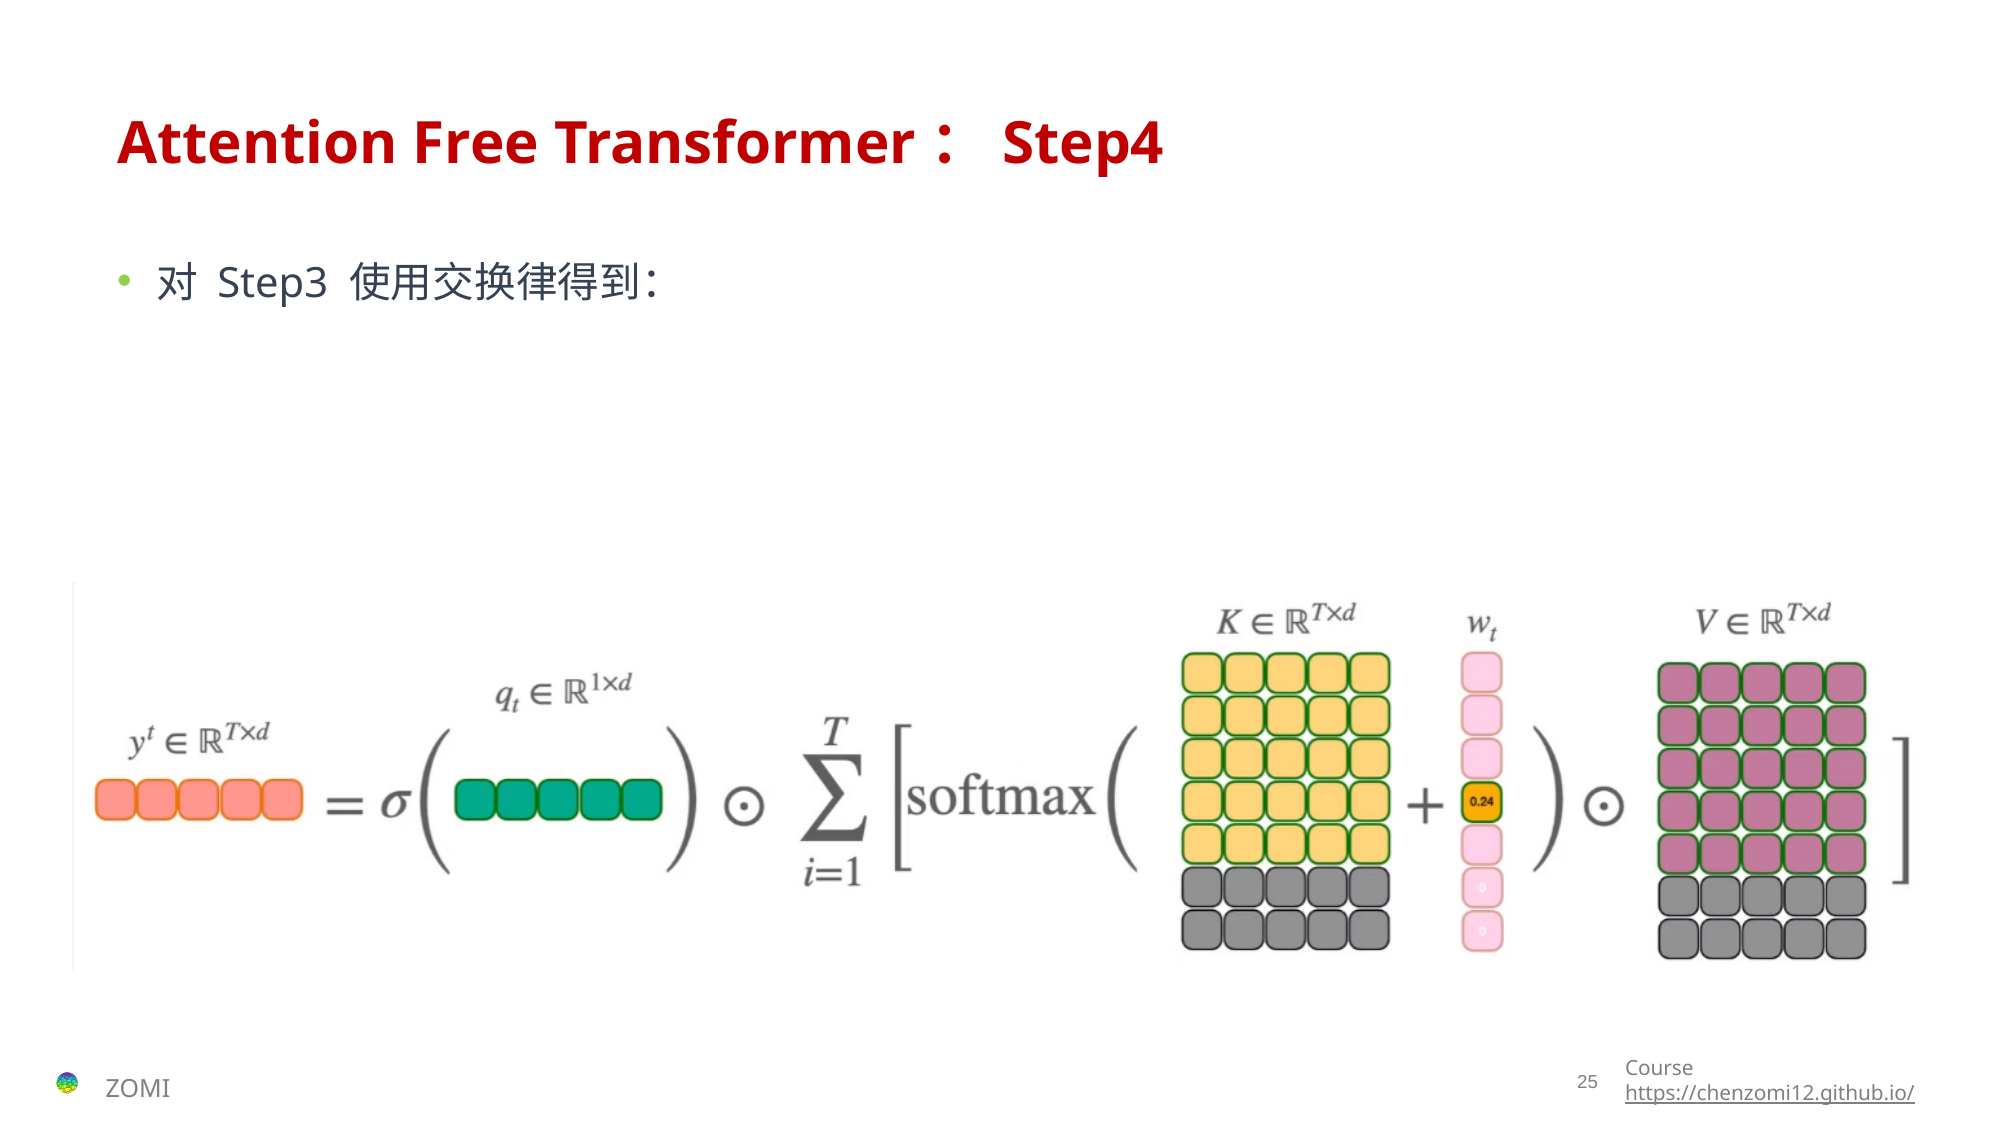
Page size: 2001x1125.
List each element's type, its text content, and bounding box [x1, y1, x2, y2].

picture [72, 582, 1928, 971]
title Attention Free Transformer：Step4 [102, 91, 1901, 189]
picture [57, 1073, 77, 1093]
